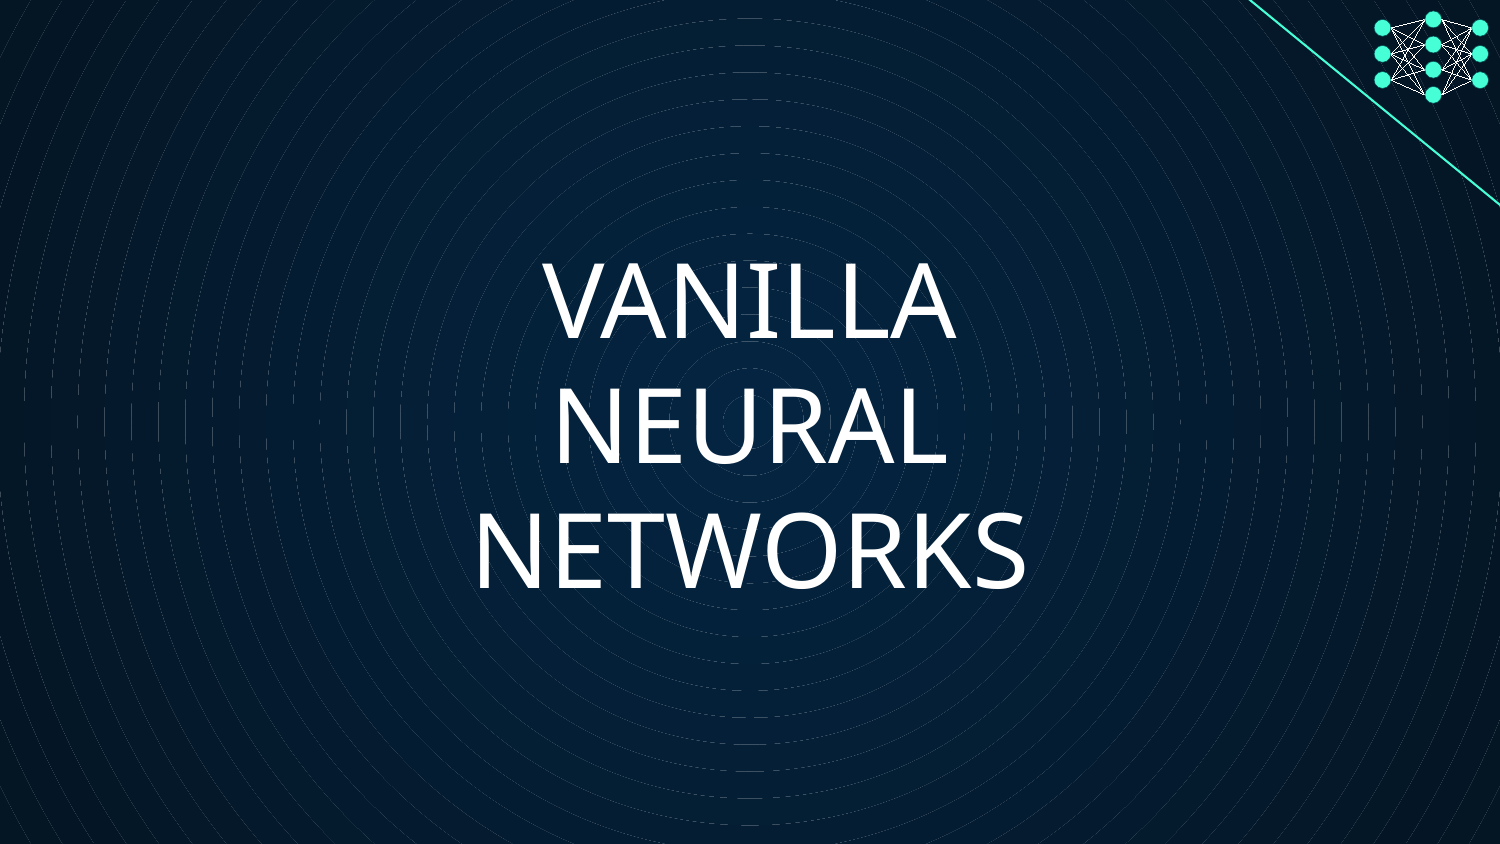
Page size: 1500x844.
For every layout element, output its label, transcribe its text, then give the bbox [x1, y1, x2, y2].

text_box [1373, 10, 1489, 104]
title VANILLA NEURAL NETWORKS [448, 200, 1052, 644]
text_box [1246, 0, 1500, 208]
